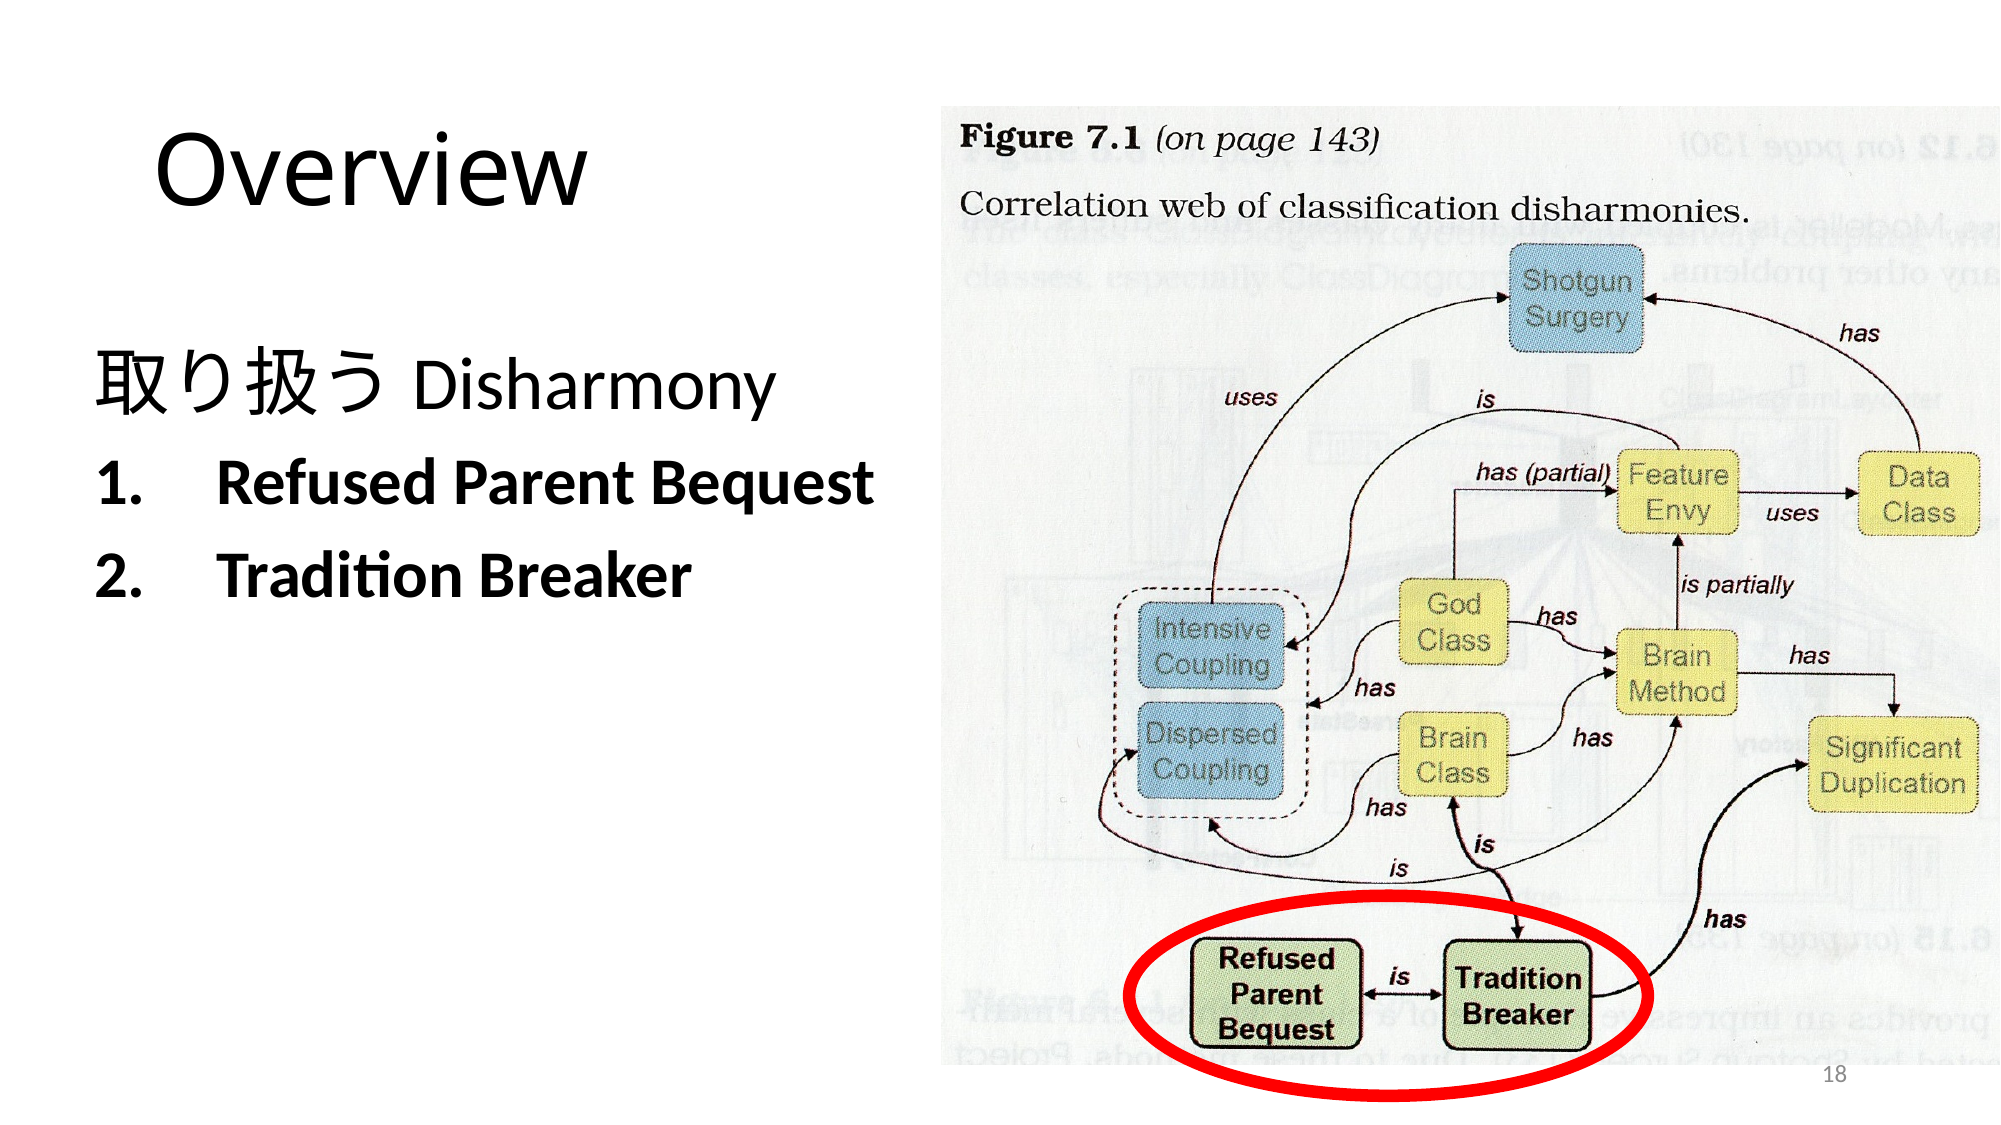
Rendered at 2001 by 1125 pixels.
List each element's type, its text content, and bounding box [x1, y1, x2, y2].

list 取り扱うDisharmony Refused Parent Bequest Tradition Breaker [79, 337, 941, 963]
picture [941, 106, 2000, 1065]
text_box [1198, 1065, 1412, 1097]
title Overview [137, 75, 942, 235]
slide_number 18 [1412, 1065, 1863, 1103]
